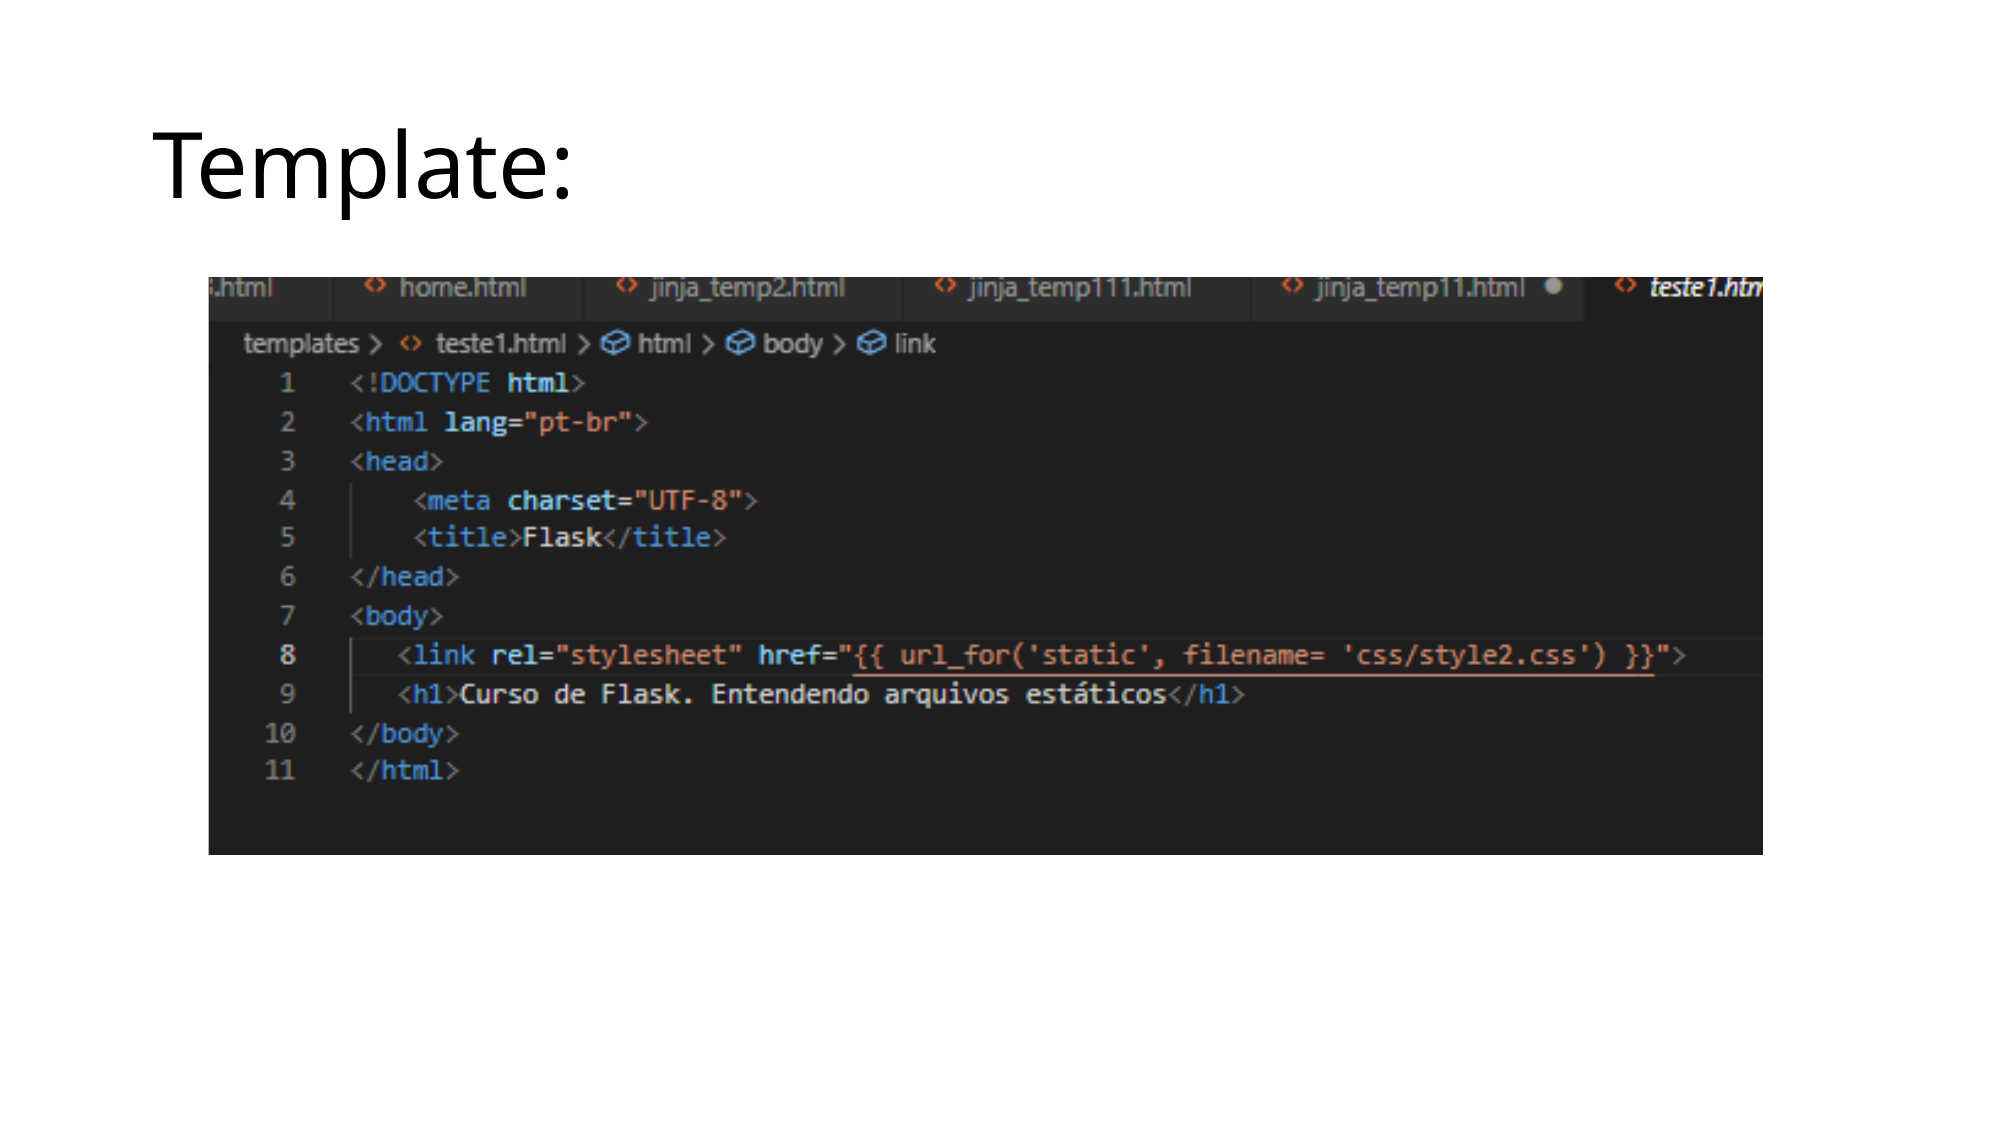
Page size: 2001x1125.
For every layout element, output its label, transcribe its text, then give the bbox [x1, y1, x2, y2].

title Template: [137, 59, 1863, 278]
picture [208, 277, 1763, 855]
